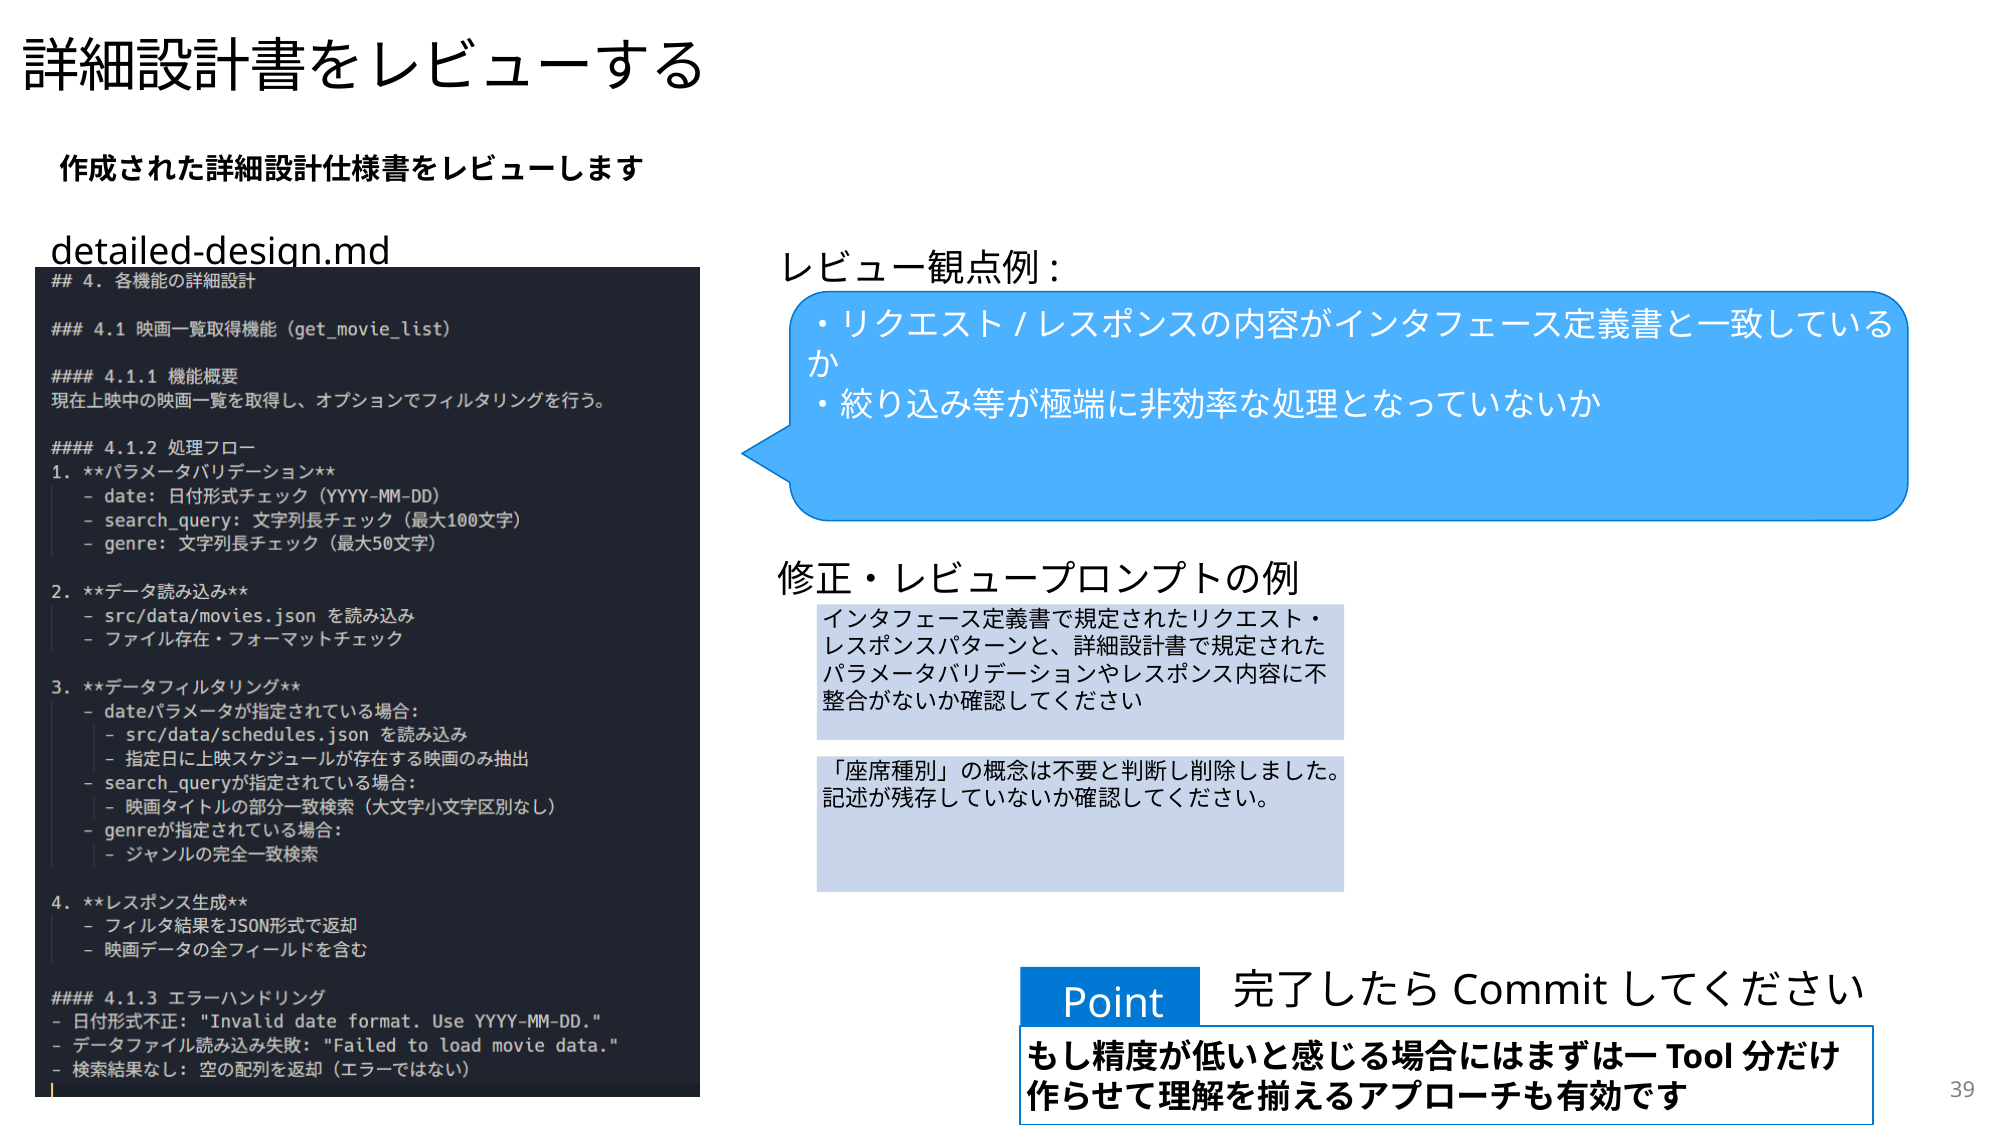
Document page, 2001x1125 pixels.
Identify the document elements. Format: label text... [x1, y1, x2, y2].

text_box Point [1020, 966, 1201, 1027]
title 詳細設計書をレビューする [21, 28, 2000, 106]
text_box もし精度が低いと感じる場合にはまずは一Tool分だけ作らせて理解を揃えるアプローチも有効です [1019, 1025, 1874, 1125]
slide_number 39 [1874, 1067, 1990, 1125]
text_box detailed-design.md [35, 219, 767, 280]
text_box 「座席種別」の概念は不要と判断し削除しました。記述が残存していないか確認してください。 [816, 756, 1345, 893]
text_box 修正・レビュープロンプトの例 [763, 547, 1344, 608]
picture [35, 267, 701, 1097]
text_box レビュー観点例: [763, 236, 1112, 297]
text_box 完了したらCommitしてください [1233, 963, 1873, 1014]
text_box インタフェース定義書で規定されたリクエスト・レスポンスパターンと、詳細設計書で規定されたパラメータバリデーションやレスポンス内容に不整合がないか確認してください [816, 604, 1345, 741]
text_box ・リクエスト/レスポンスの内容がインタフェース定義書と一致しているか ・絞り込み等が極端に非効率な処理となっていないか [741, 290, 1909, 522]
list 作成された詳細設計仕様書をレビューします [35, 116, 1934, 220]
